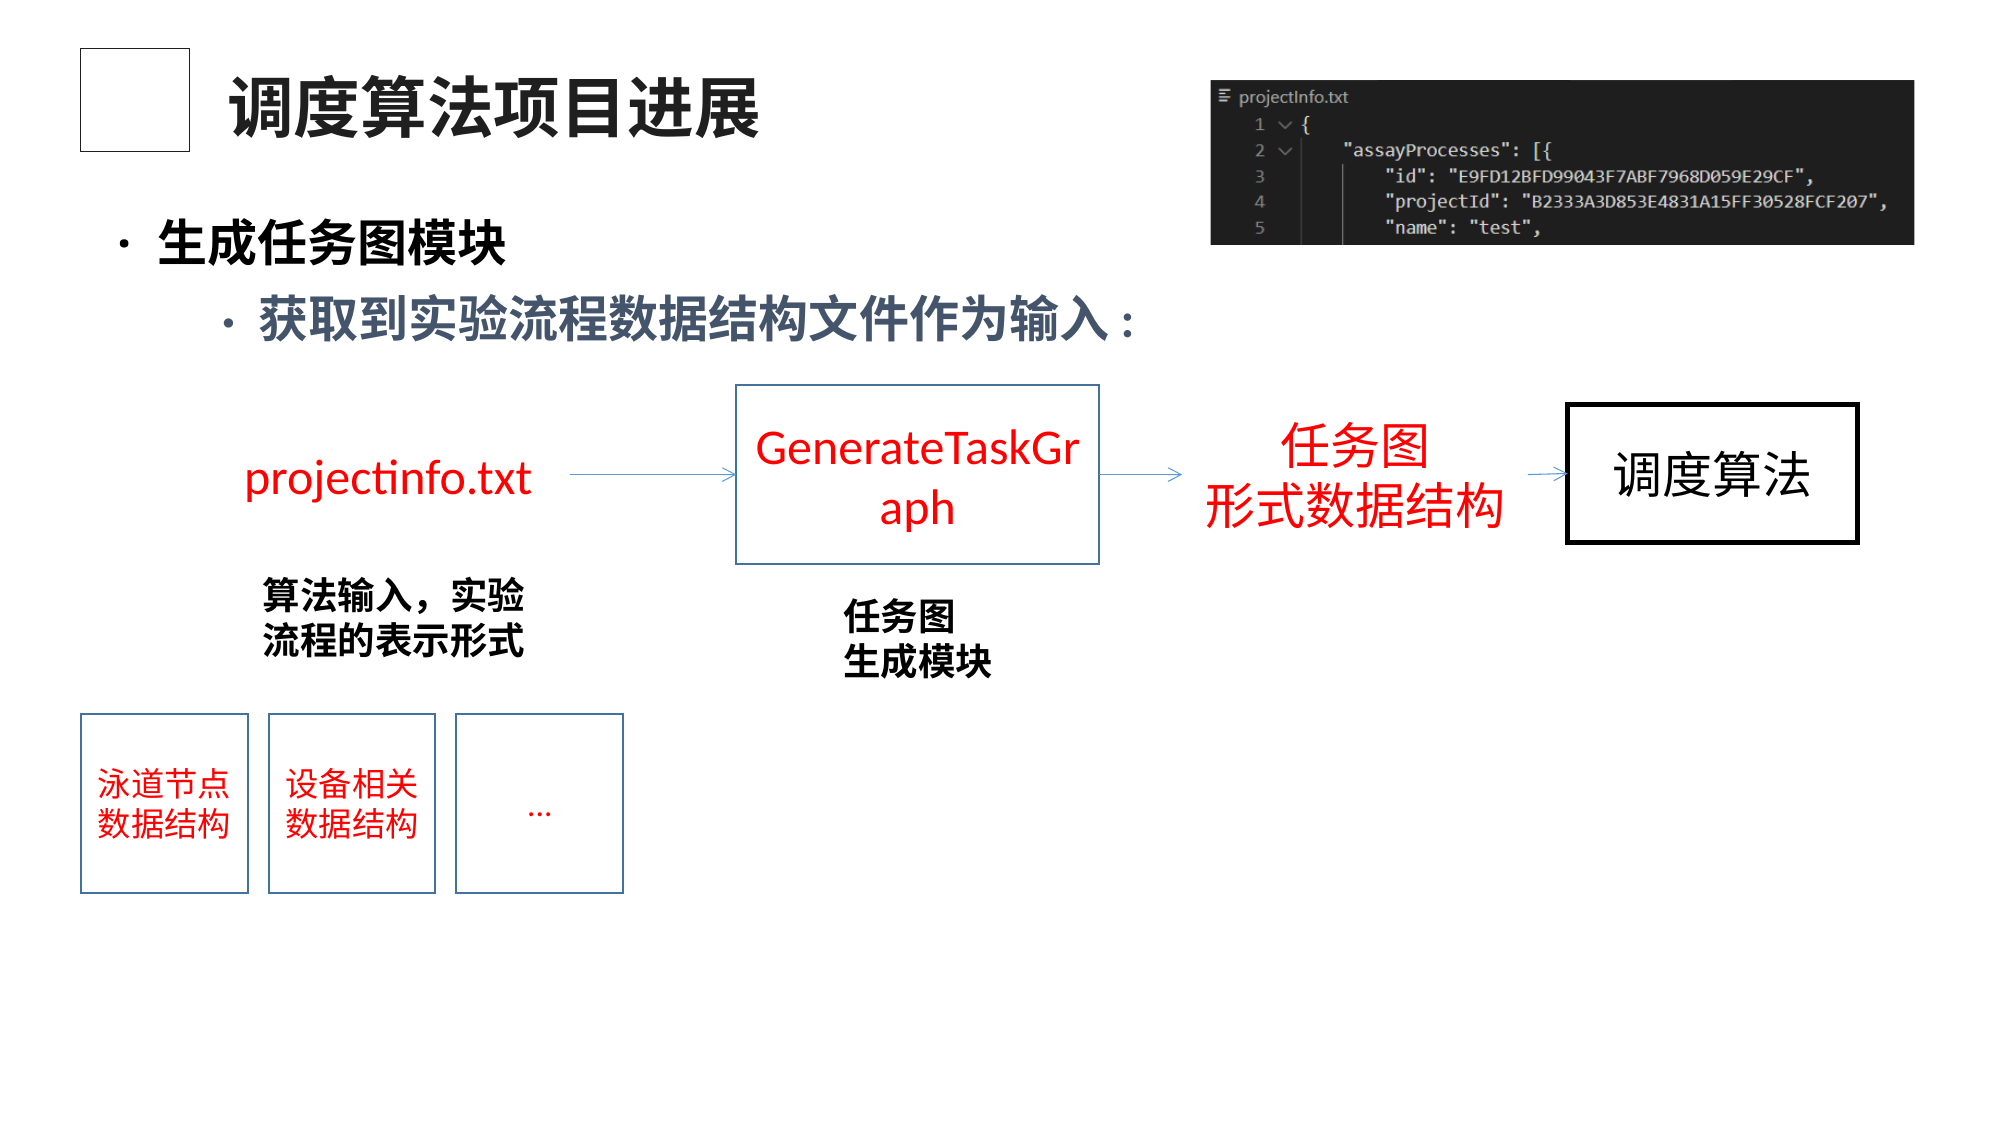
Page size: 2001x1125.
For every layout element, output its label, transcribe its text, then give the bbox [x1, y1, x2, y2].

text_box 任务图 生成模块 [828, 586, 1055, 691]
text_box 任务图 形式数据结构 [1181, 384, 1529, 565]
text_box ... [455, 713, 624, 894]
text_box · 获取到实验流程数据结构文件作为输入: [207, 279, 1719, 438]
picture [1210, 80, 1915, 245]
text_box 调度算法 [1567, 404, 1858, 543]
text_box projectinfo.txt [206, 384, 571, 565]
text_box · 生成任务图模块 [103, 204, 1876, 280]
text_box 泳道节点数据结构 [80, 713, 249, 894]
text_box GenerateTaskGraph [735, 384, 1100, 565]
text_box 算法输入，实验流程的表示形式 [247, 564, 566, 669]
text_box 设备相关数据结构 [268, 713, 436, 894]
text_box [80, 48, 190, 152]
text_box 调度算法项目进展 [207, 48, 1967, 157]
